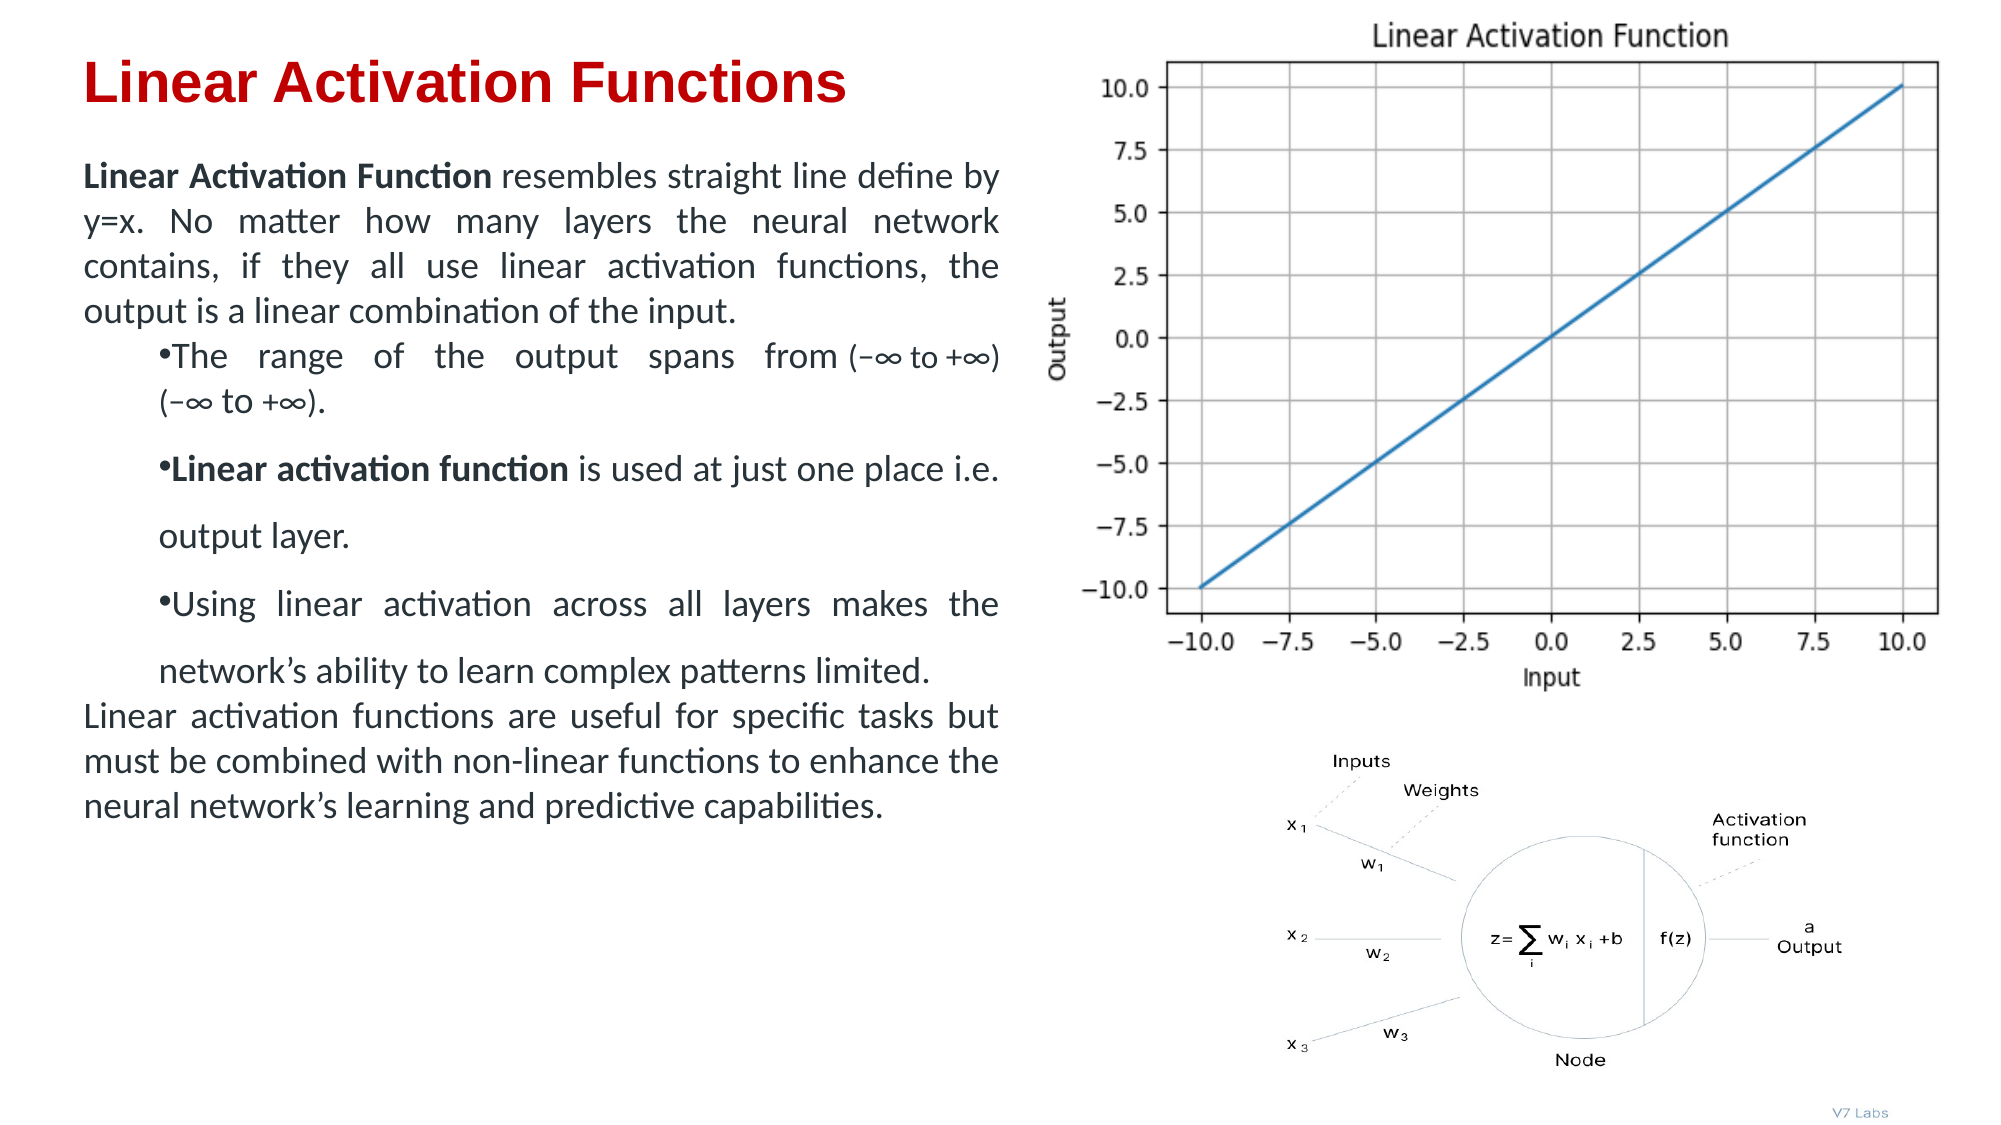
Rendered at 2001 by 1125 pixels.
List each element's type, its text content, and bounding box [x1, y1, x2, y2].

text_box Linear Activation Functions [68, 36, 903, 122]
picture [1034, 0, 1971, 1125]
text_box Linear Activation Function resembles straight line define by y=x. No matter how many layers the neural network contains, if they all use linear activation functions, the output is a linear combination of the input. The range of the output spans from (−∞ to +∞)(−∞ to +∞). Linear activation function is used at just one place i.e. output layer. Using linear activation across all layers makes the network’s ability to learn complex patterns limited. Linear activation functions are useful for specific tasks but must be combined with non-linear functions to enhance the neural network’s learning and predictive capabilities. [68, 143, 1016, 860]
